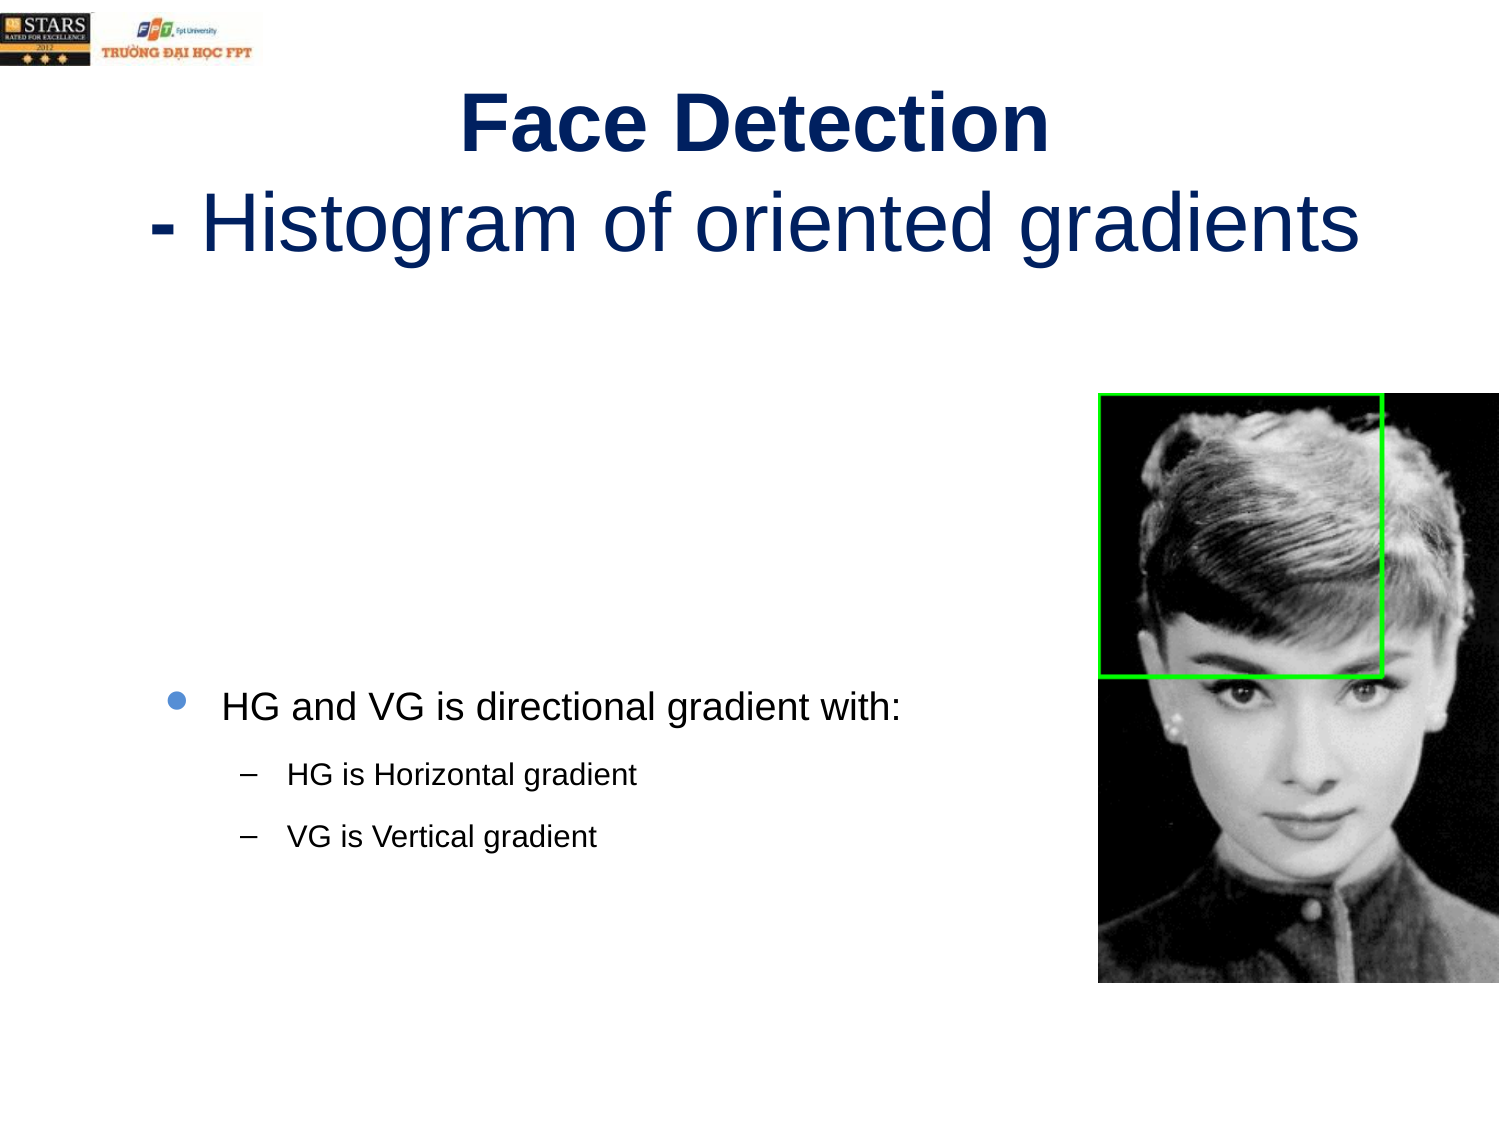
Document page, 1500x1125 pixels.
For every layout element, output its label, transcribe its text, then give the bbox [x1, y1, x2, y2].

picture [0, 12, 263, 66]
list HG and VG is directional gradient with: HG is Horizontal gradient VG is Vertical gradient [150, 650, 1475, 1043]
picture [1098, 392, 1499, 983]
title Face Detection - Histogram of oriented gradients [80, 97, 1431, 240]
